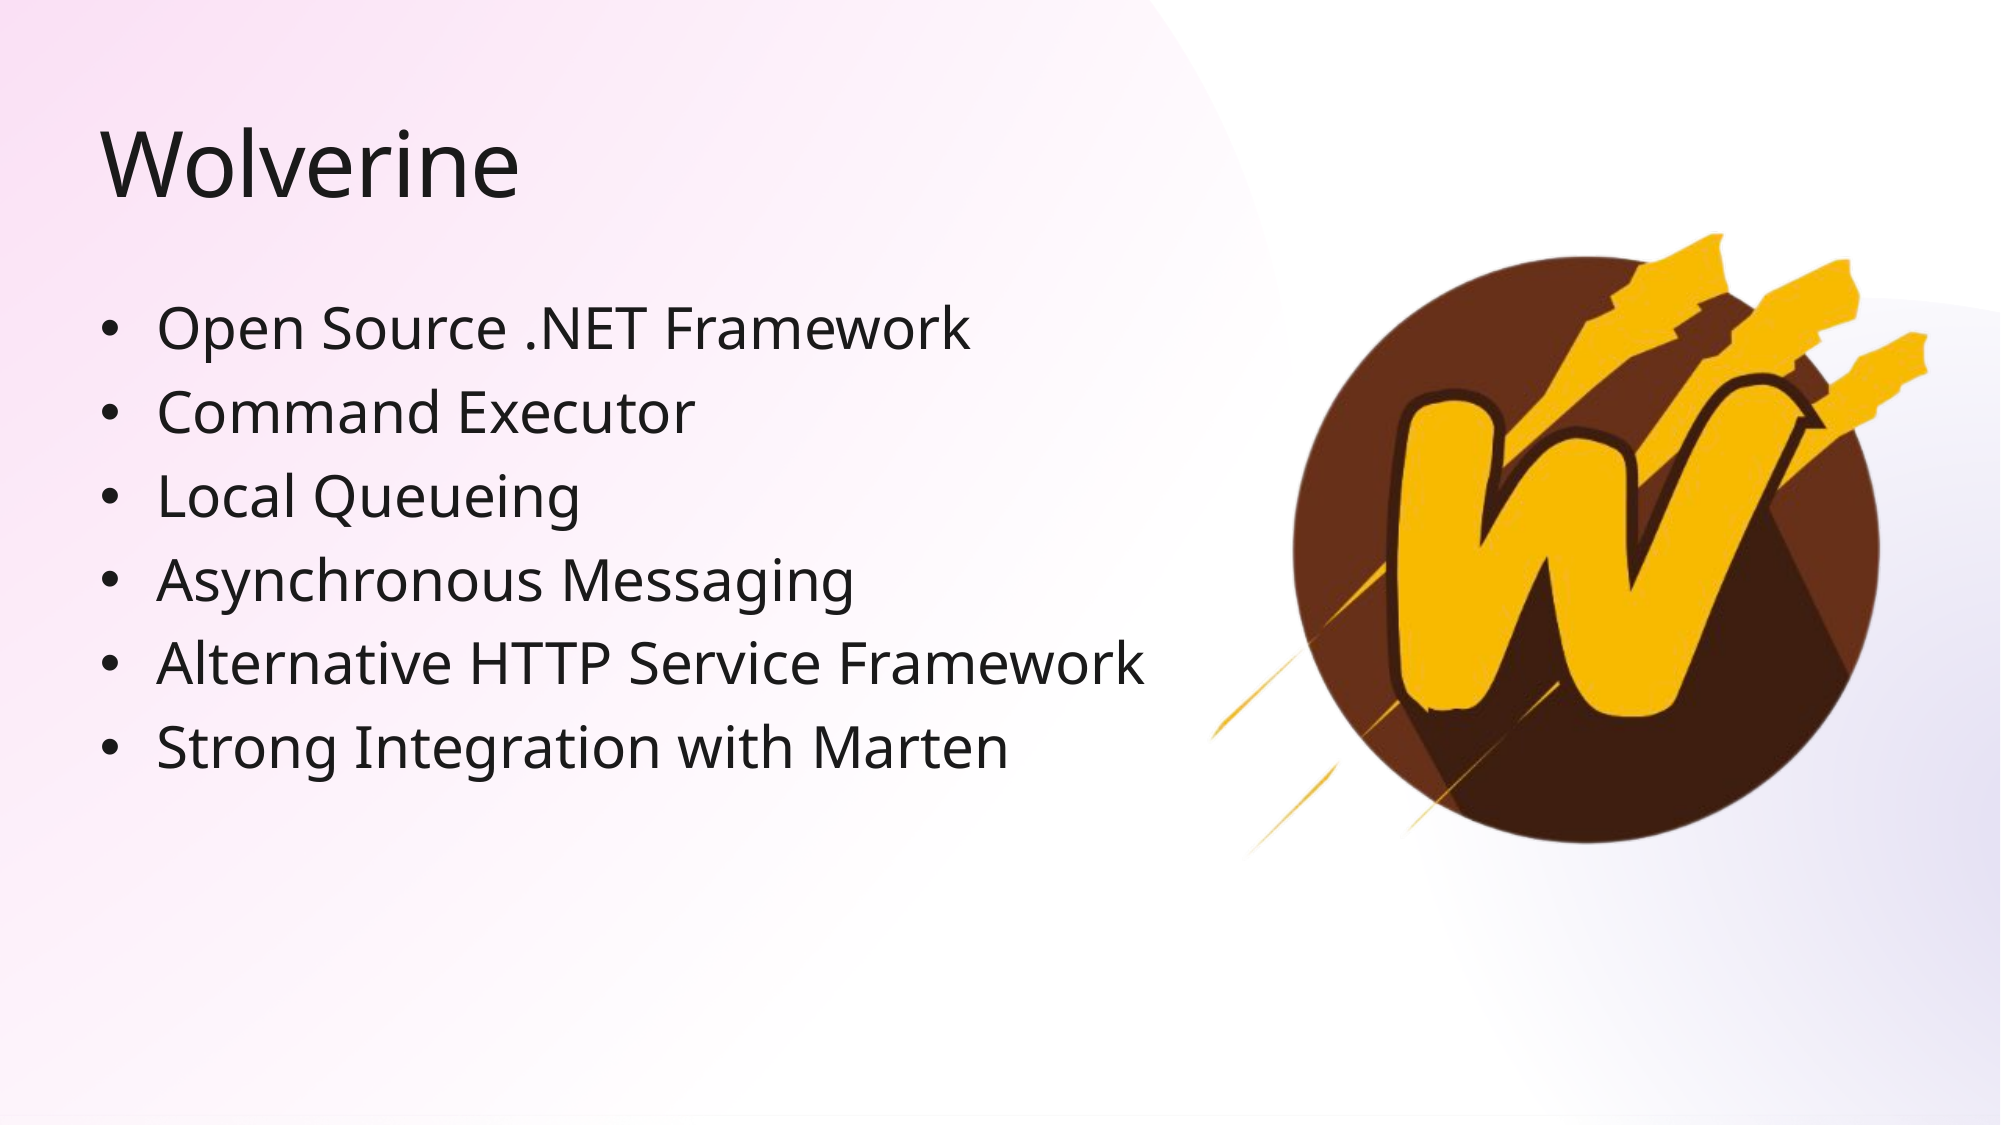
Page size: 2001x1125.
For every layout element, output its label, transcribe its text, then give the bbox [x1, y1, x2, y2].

picture [0, 0, 2001, 1125]
list Open Source .NET Framework Command Executor Local Queueing Asynchronous Messaging Alternative HTTP Service Framework Strong Integration with Marten [99, 299, 1900, 1025]
title Wolverine [99, 99, 1900, 235]
